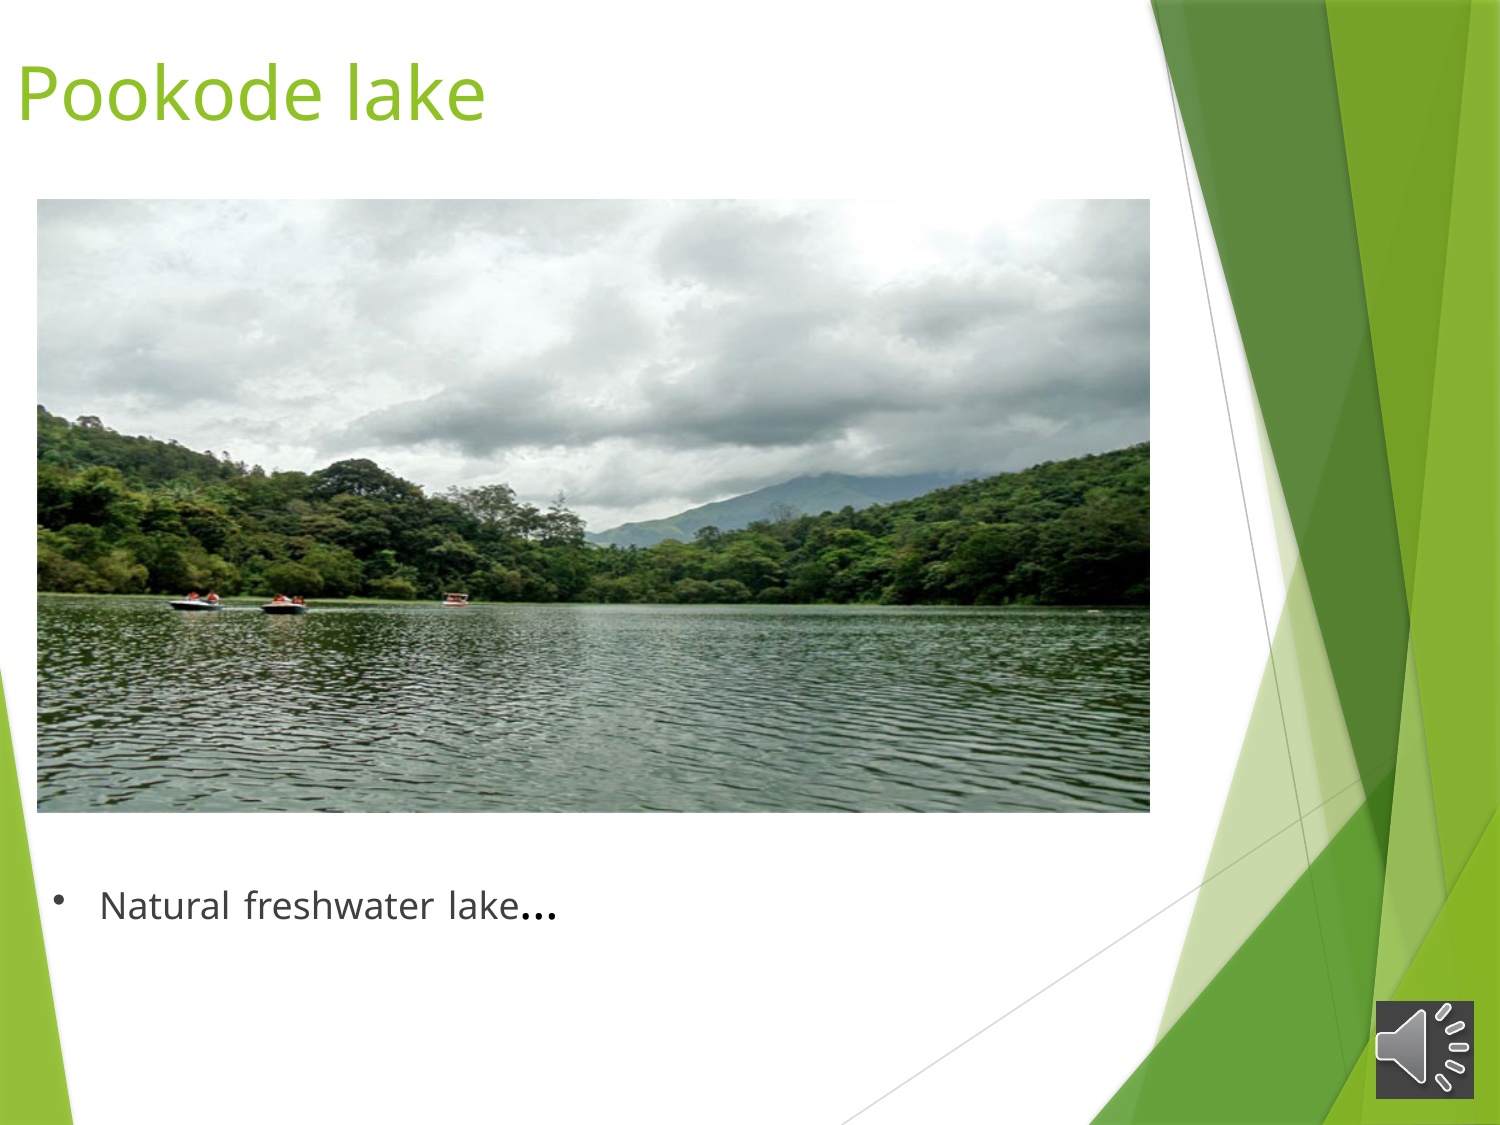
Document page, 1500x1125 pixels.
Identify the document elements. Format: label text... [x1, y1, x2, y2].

picture [1374, 999, 1476, 1101]
title Pookode lake [0, 37, 875, 213]
text_box Natural freshwater lake… [37, 862, 1438, 938]
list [36, 199, 1151, 813]
